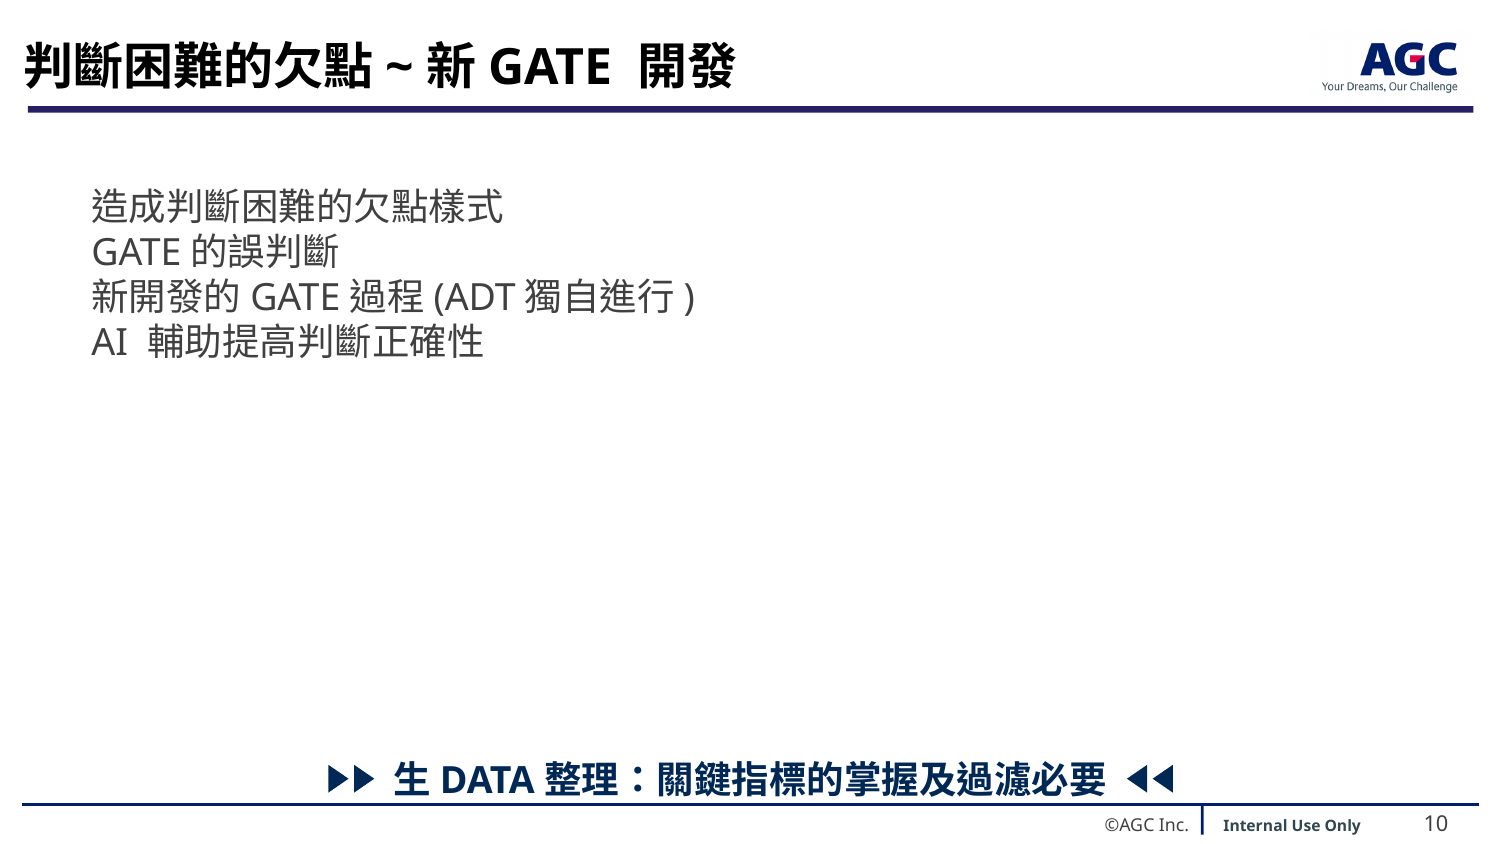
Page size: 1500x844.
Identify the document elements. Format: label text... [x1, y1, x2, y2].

picture [1306, 27, 1473, 106]
text_box 判斷困難的欠點~新GATE 開發 [8, 34, 753, 104]
text_box 造成判斷困難的欠點樣式 GATE的誤判斷 新開發的GATE過程(ADT獨自進行) AI 輔助提高判斷正確性 [76, 175, 817, 416]
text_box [328, 764, 375, 793]
text_box 生DATA整理：關鍵指標的掌握及過濾必要 [378, 748, 1122, 809]
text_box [1126, 764, 1173, 793]
